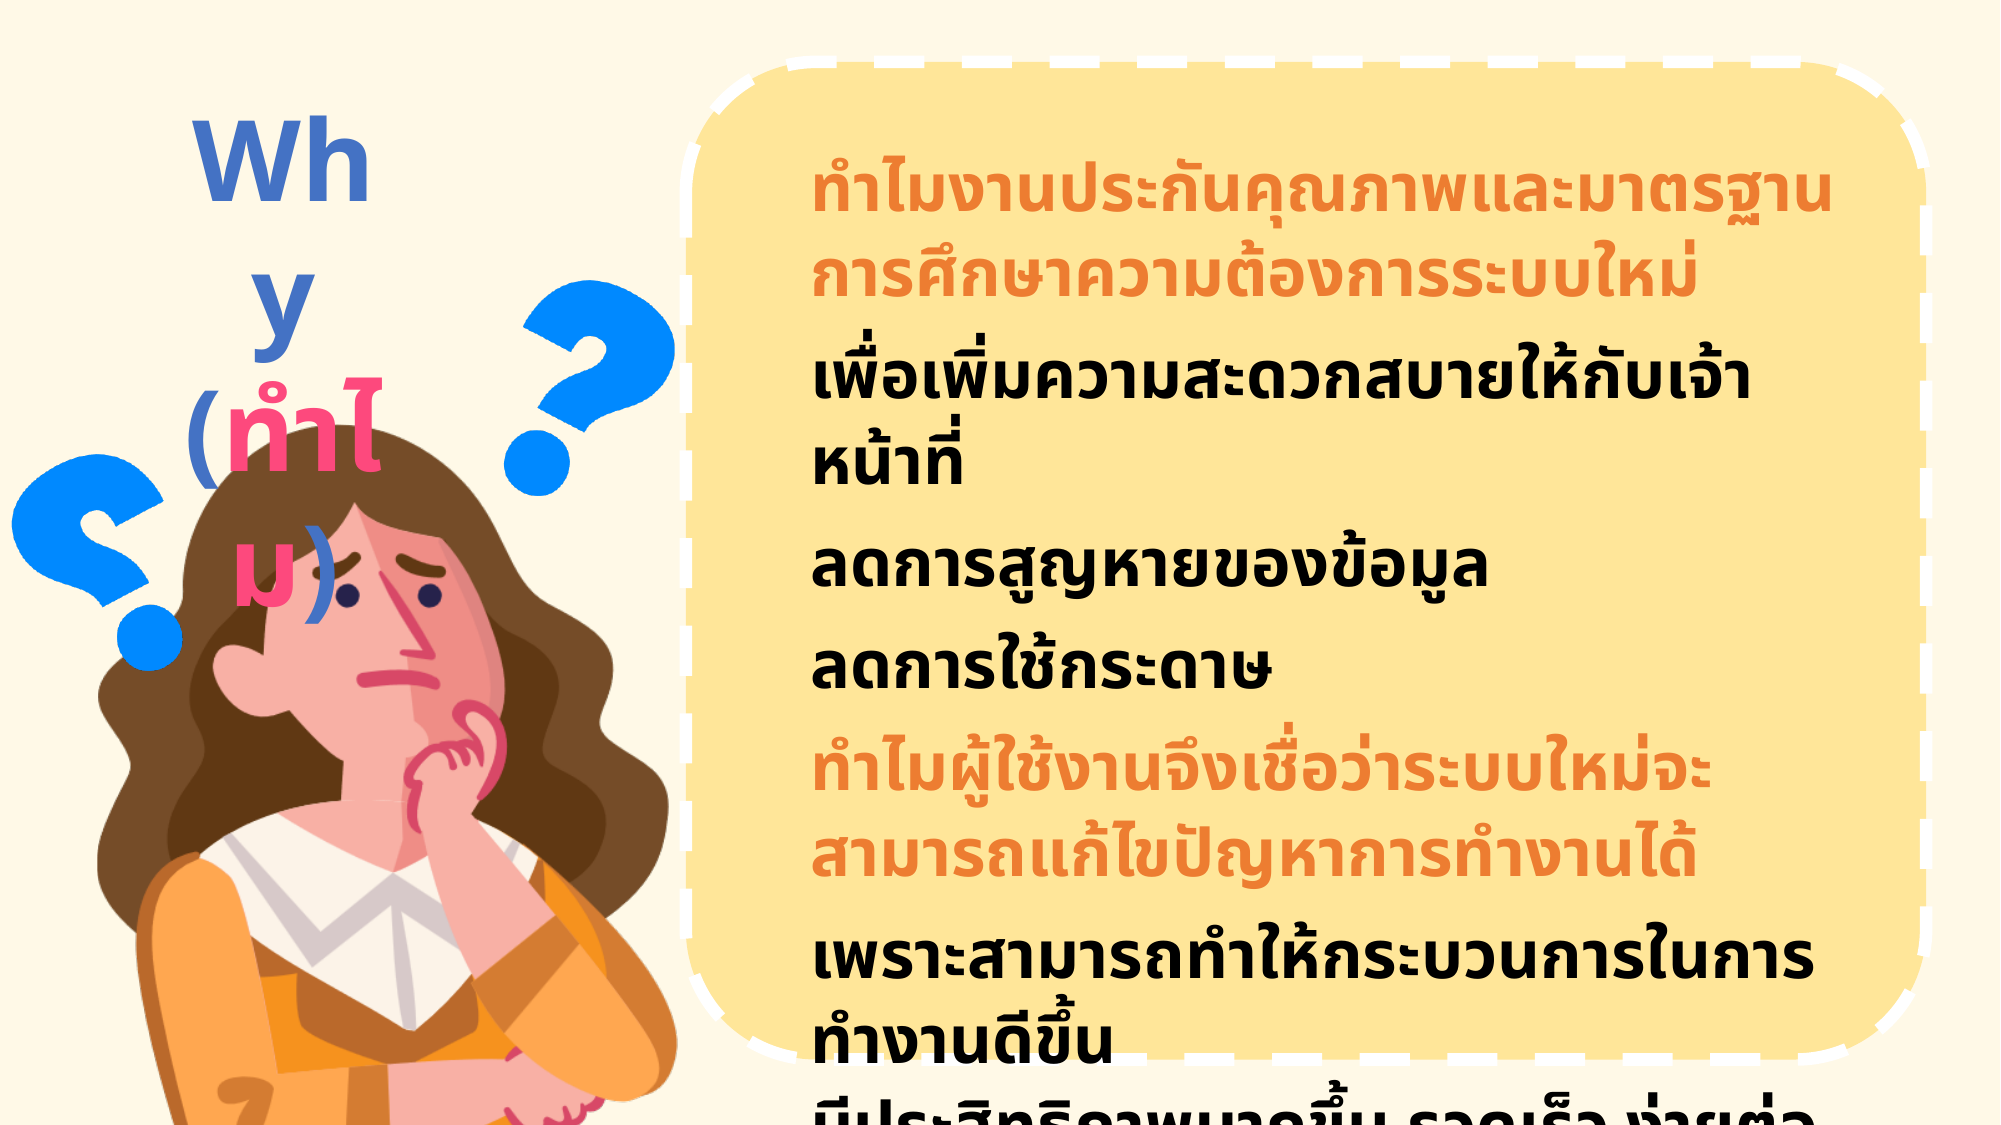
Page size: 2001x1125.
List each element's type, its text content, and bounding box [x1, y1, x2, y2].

text_box [0, 0, 2000, 1125]
text_box Why (ทำไม) [148, 81, 419, 424]
text_box [684, 60, 1928, 1059]
text_box ทำไมงานประกันคุณภาพและมาตรฐานการศึกษาความต้องการระบบใหม่ เพื่อเพิ่มความสะดวกสบายให้กับเจ้าหน้าที่ ลดการสูญหายของข้อมูล ลดการใช้กระดาษ ทำไมผู้ใช้งานจึงเชื่อว่าระบบใหม่จะสามารถแก้ไขปัญหาการทำงานได้ เพราะสามารถทำให้กระบวนการในการทำงานดีขึ้น มีประสิทธิภาพมากขึ้น รวดเร็ว ง่ายต่อการใช้งาน [795, 131, 1853, 1125]
picture [11, 280, 740, 1125]
